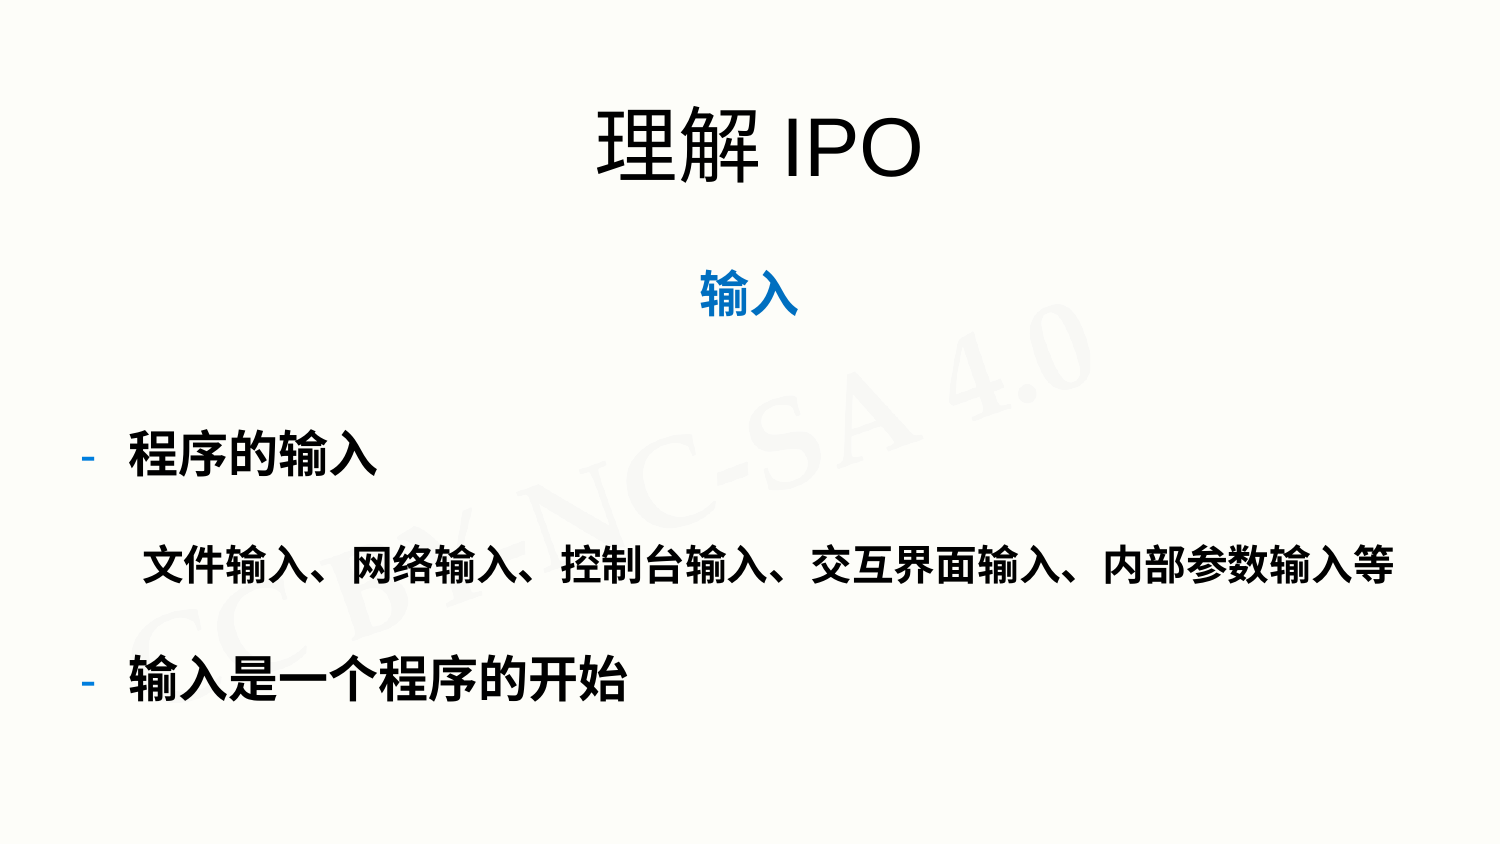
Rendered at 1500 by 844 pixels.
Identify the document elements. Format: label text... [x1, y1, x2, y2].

text_box 输入 - 程序的输入 文件输入、网络输入、控制台输入、交互界面输入、内部参数输入等 - 输入是一个程序的开始 [77, 262, 1396, 708]
title 理解IPO [268, 93, 1231, 235]
